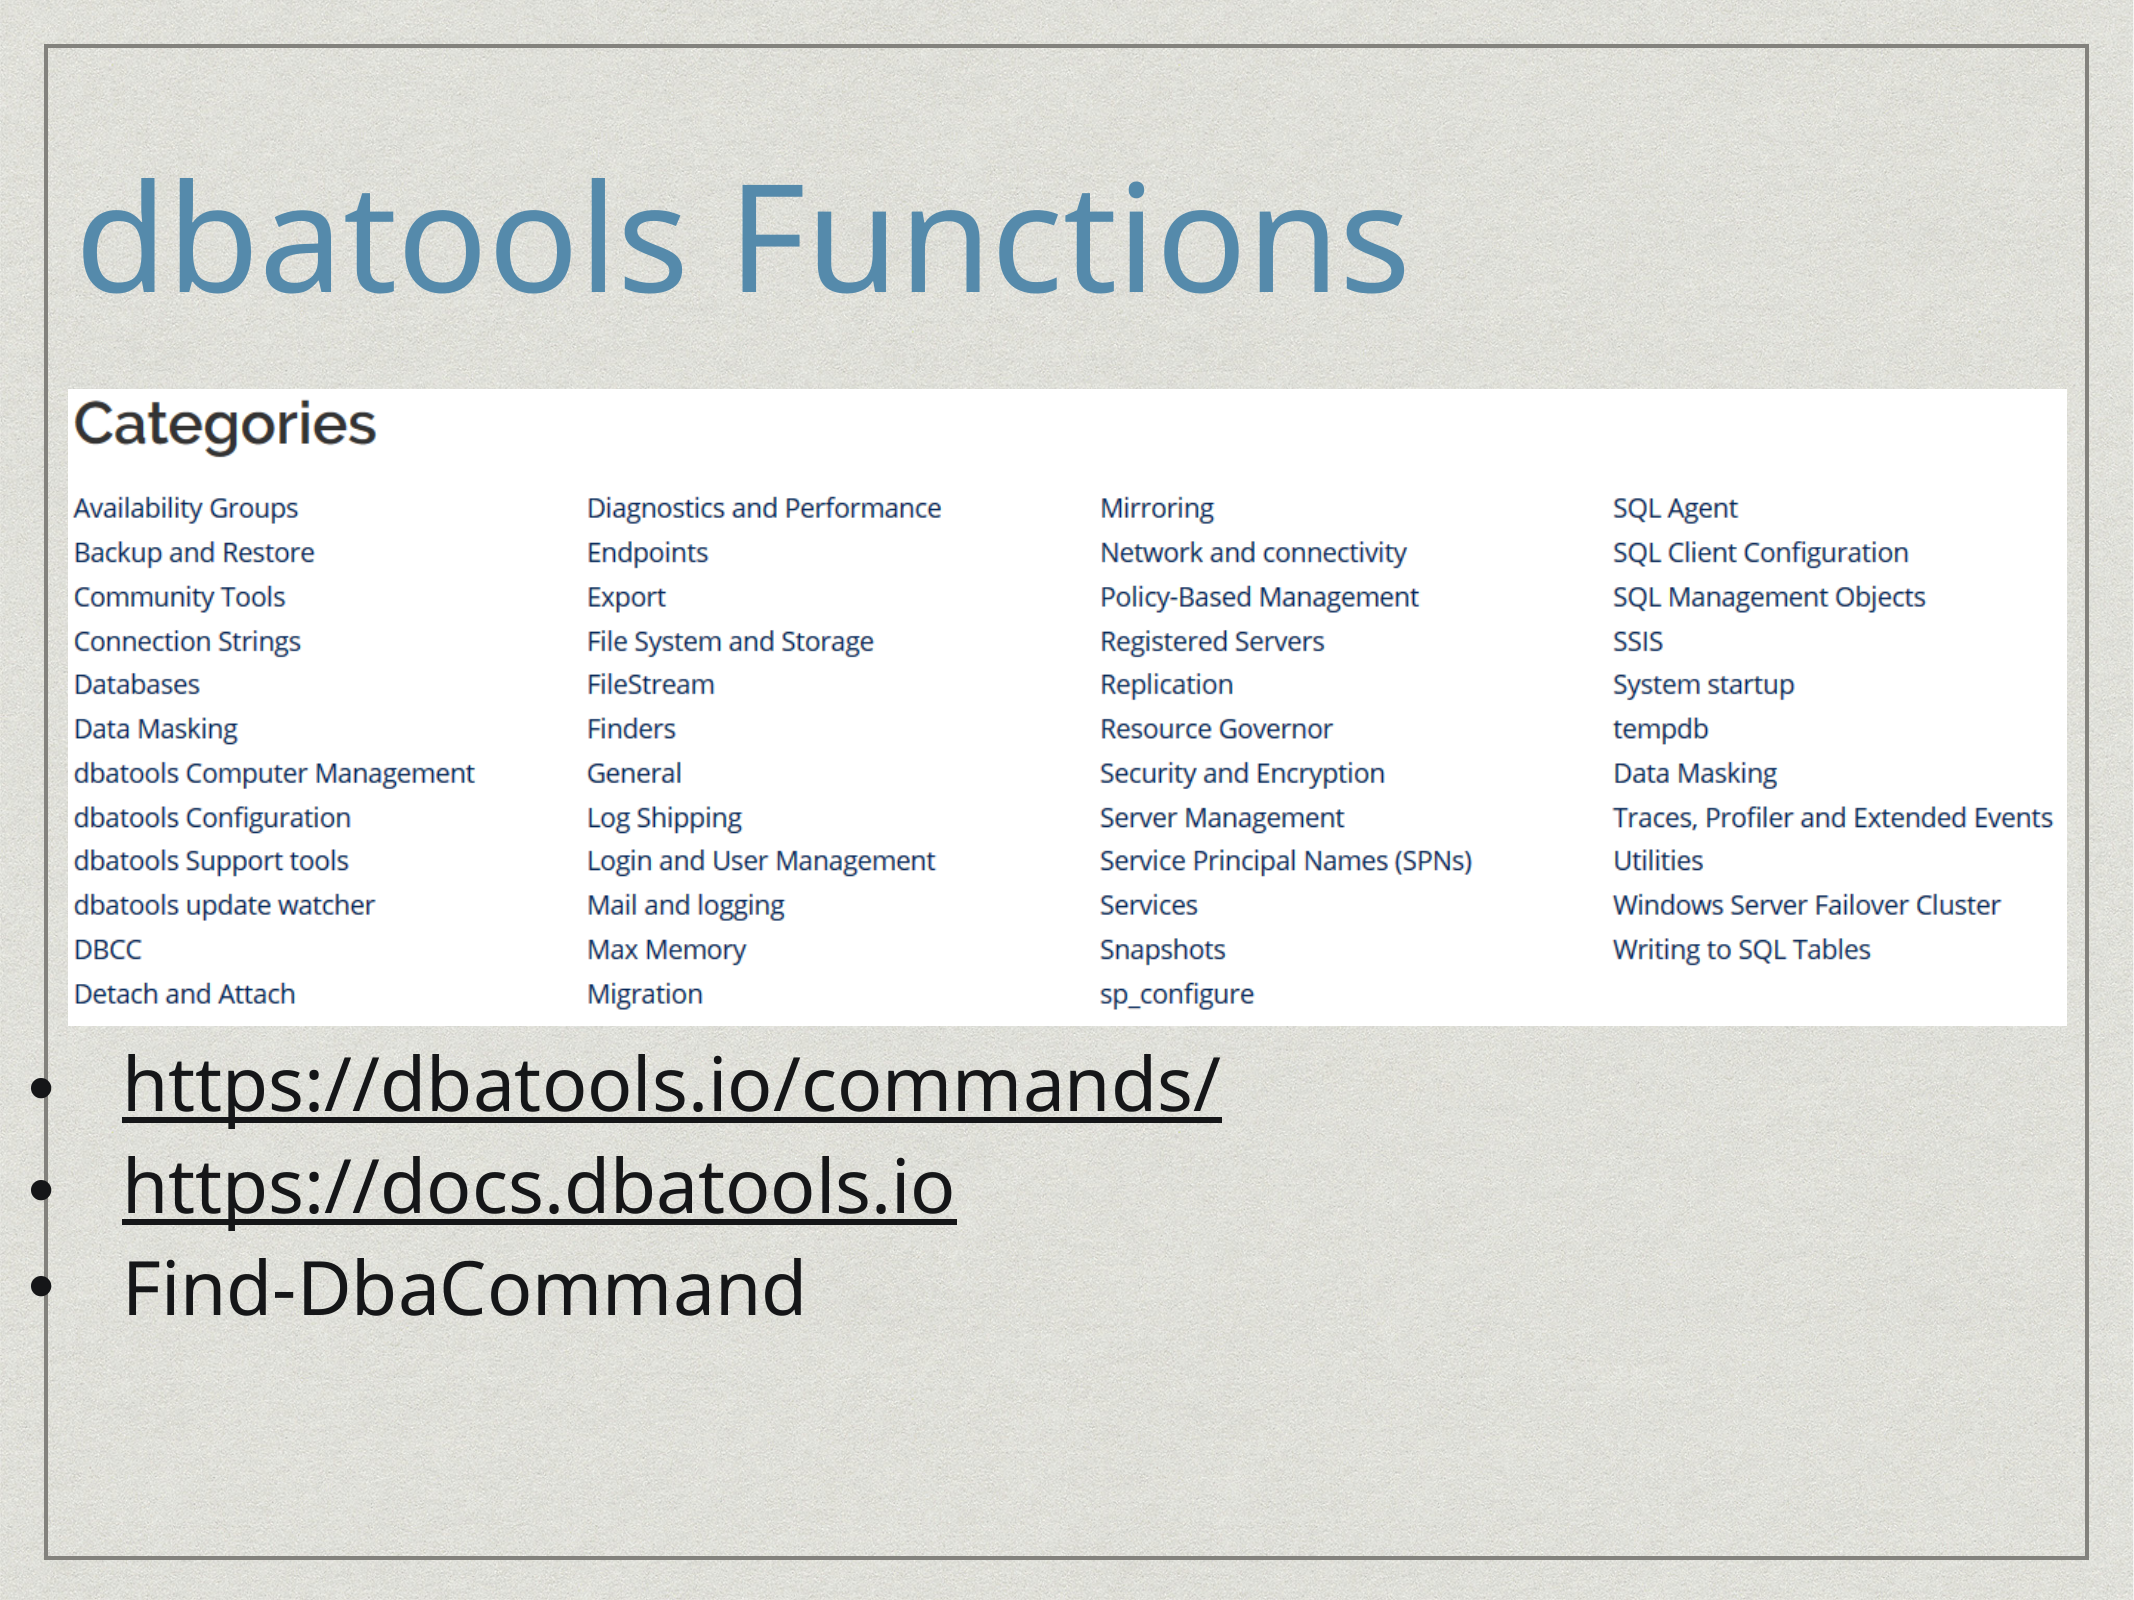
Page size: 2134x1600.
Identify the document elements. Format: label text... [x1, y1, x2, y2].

title dbatools Functions [66, 43, 2068, 388]
picture [0, 0, 2134, 1600]
text_box https://dbatools.io/commands/ https://docs.dbatools.io Find-DbaCommand [20, 1028, 1231, 1340]
